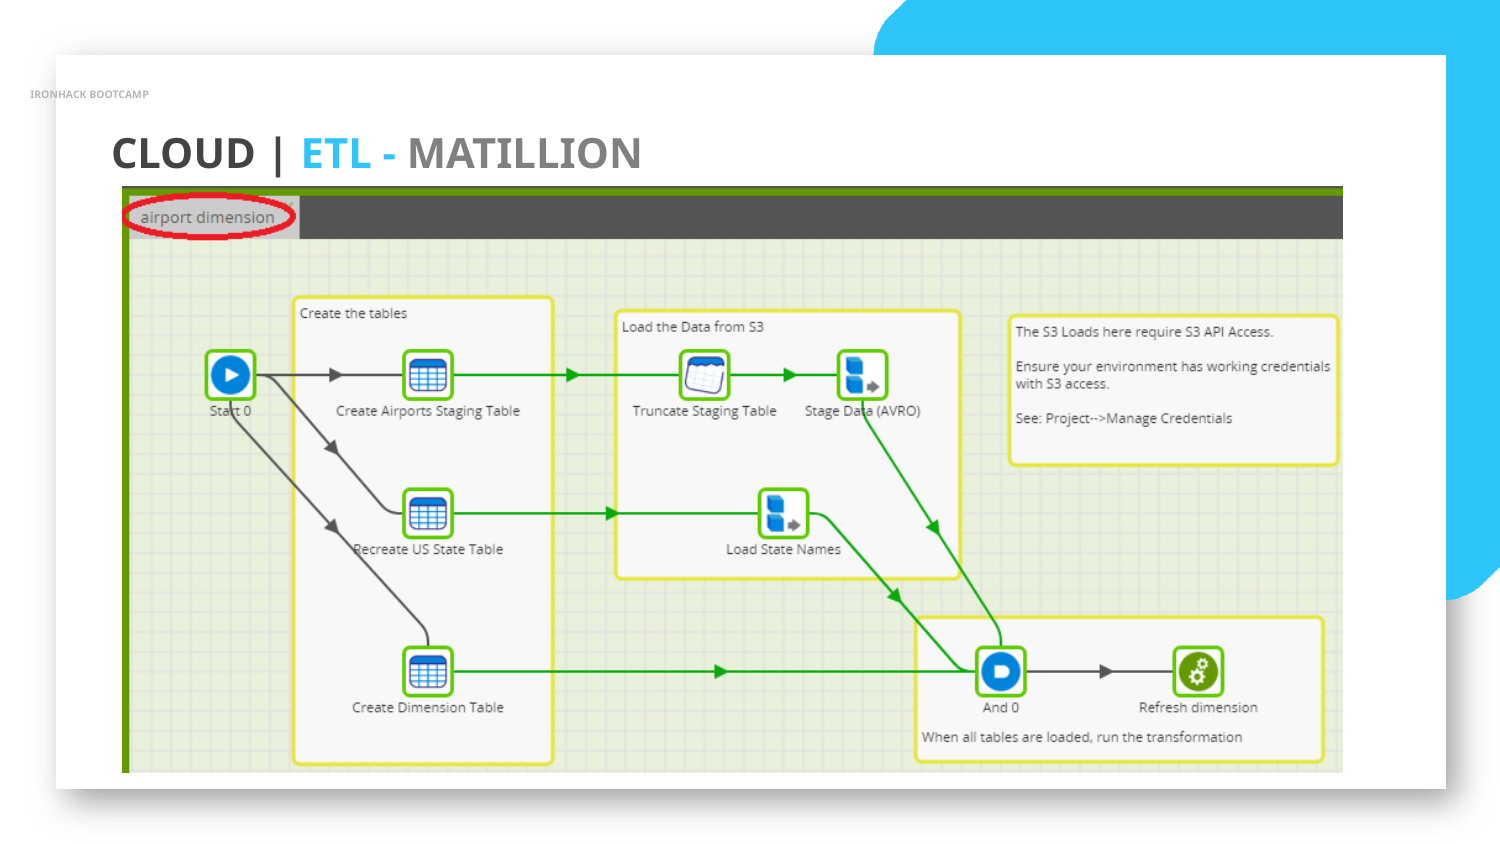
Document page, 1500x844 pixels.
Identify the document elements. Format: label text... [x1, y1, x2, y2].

text_box CLOUD | ETL - MATILLION [96, 111, 1427, 229]
text_box IRONHACK BOOTCAMP [15, 71, 354, 108]
picture [0, 0, 1500, 844]
